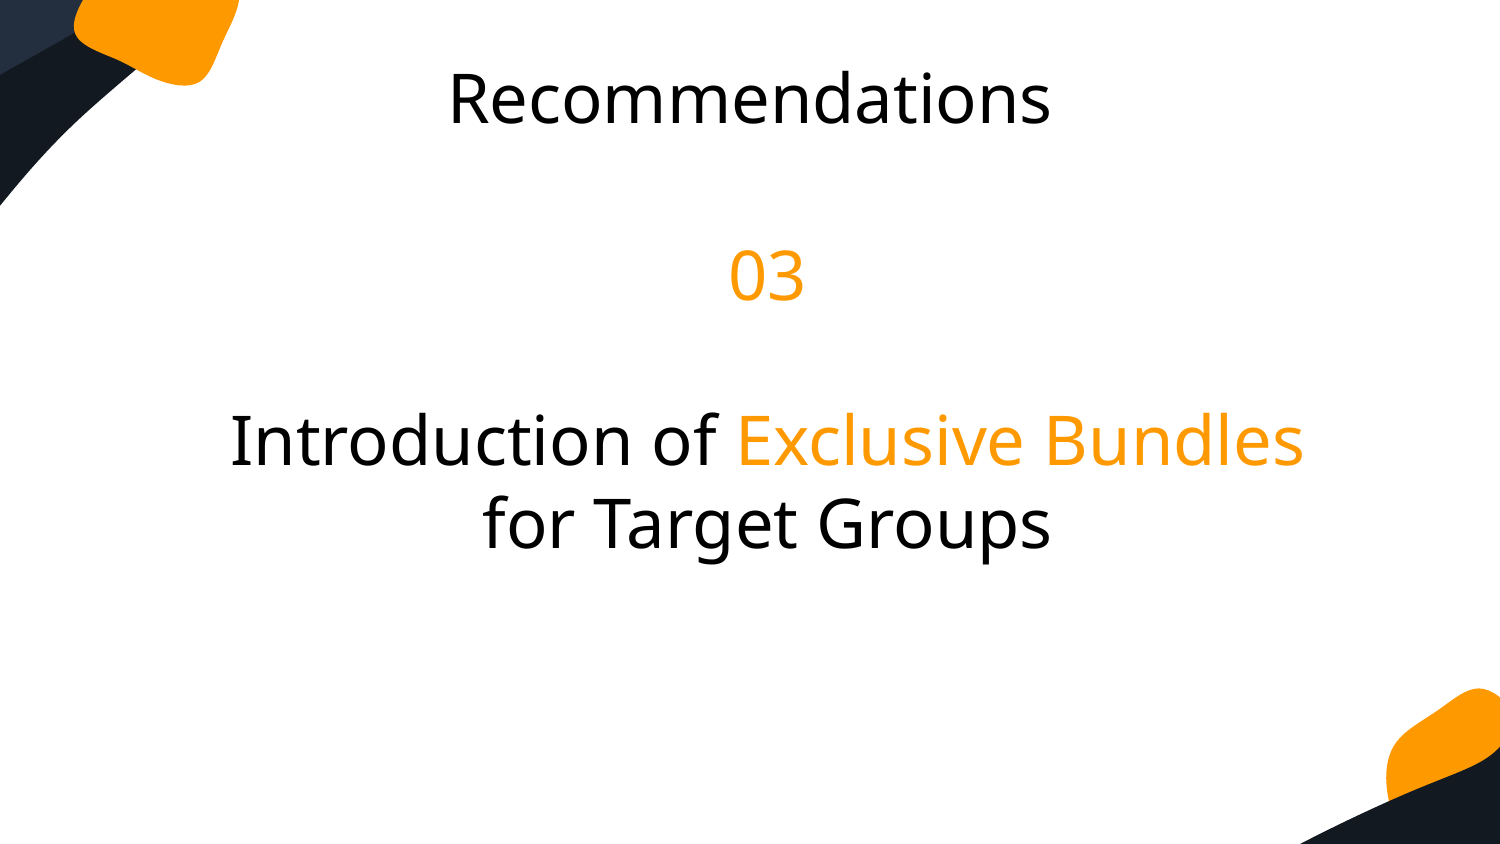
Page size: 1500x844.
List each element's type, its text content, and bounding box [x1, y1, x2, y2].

text_box 03 Introduction of Exclusive Bundles for Target Groups [195, 226, 1341, 568]
text_box Recommendations [340, 49, 1323, 143]
text_box [1386, 688, 1500, 801]
text_box [1300, 746, 1500, 844]
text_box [0, 0, 336, 519]
